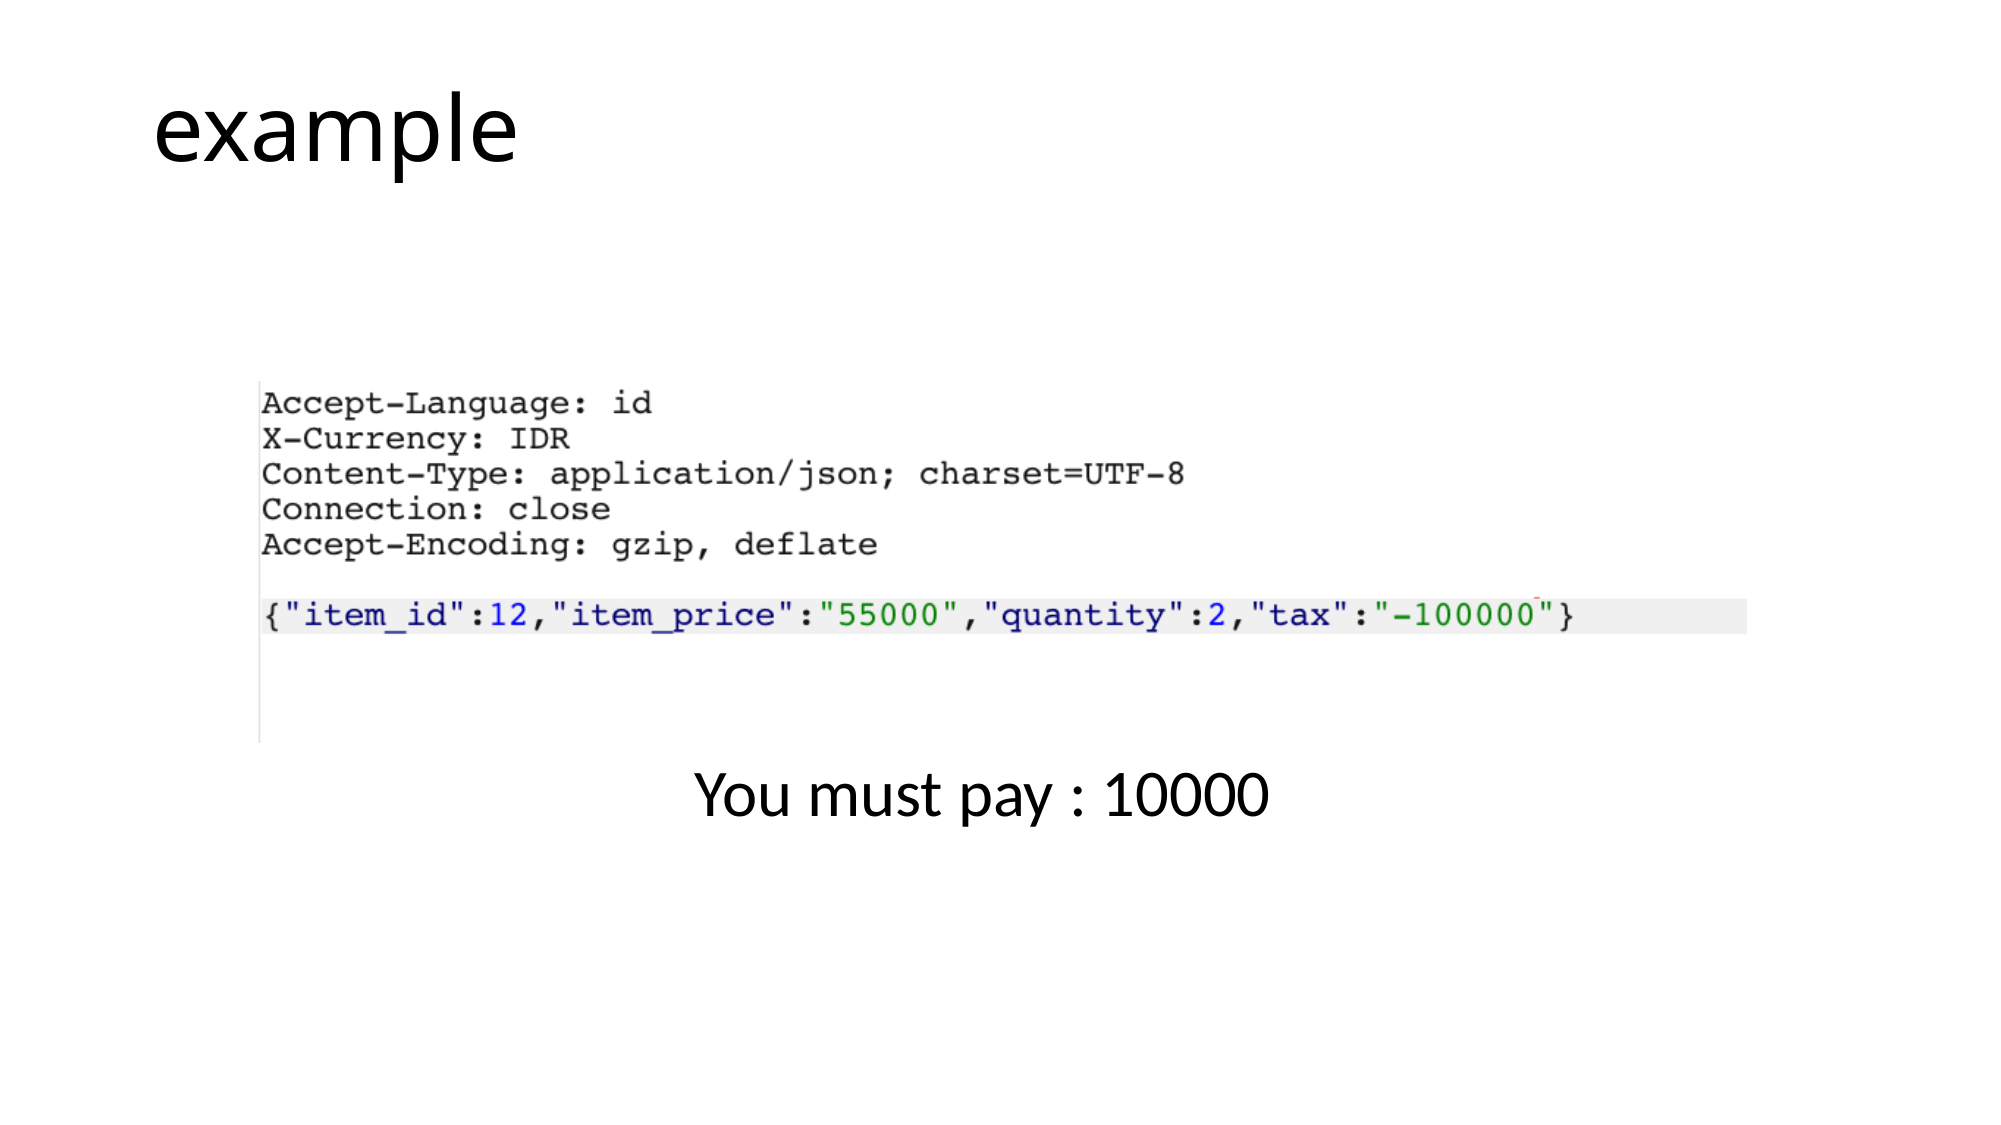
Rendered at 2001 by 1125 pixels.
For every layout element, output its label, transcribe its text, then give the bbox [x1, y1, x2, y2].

picture [253, 381, 1747, 743]
title example [137, 59, 1863, 204]
text_box You must pay : 10000 [679, 743, 1286, 838]
